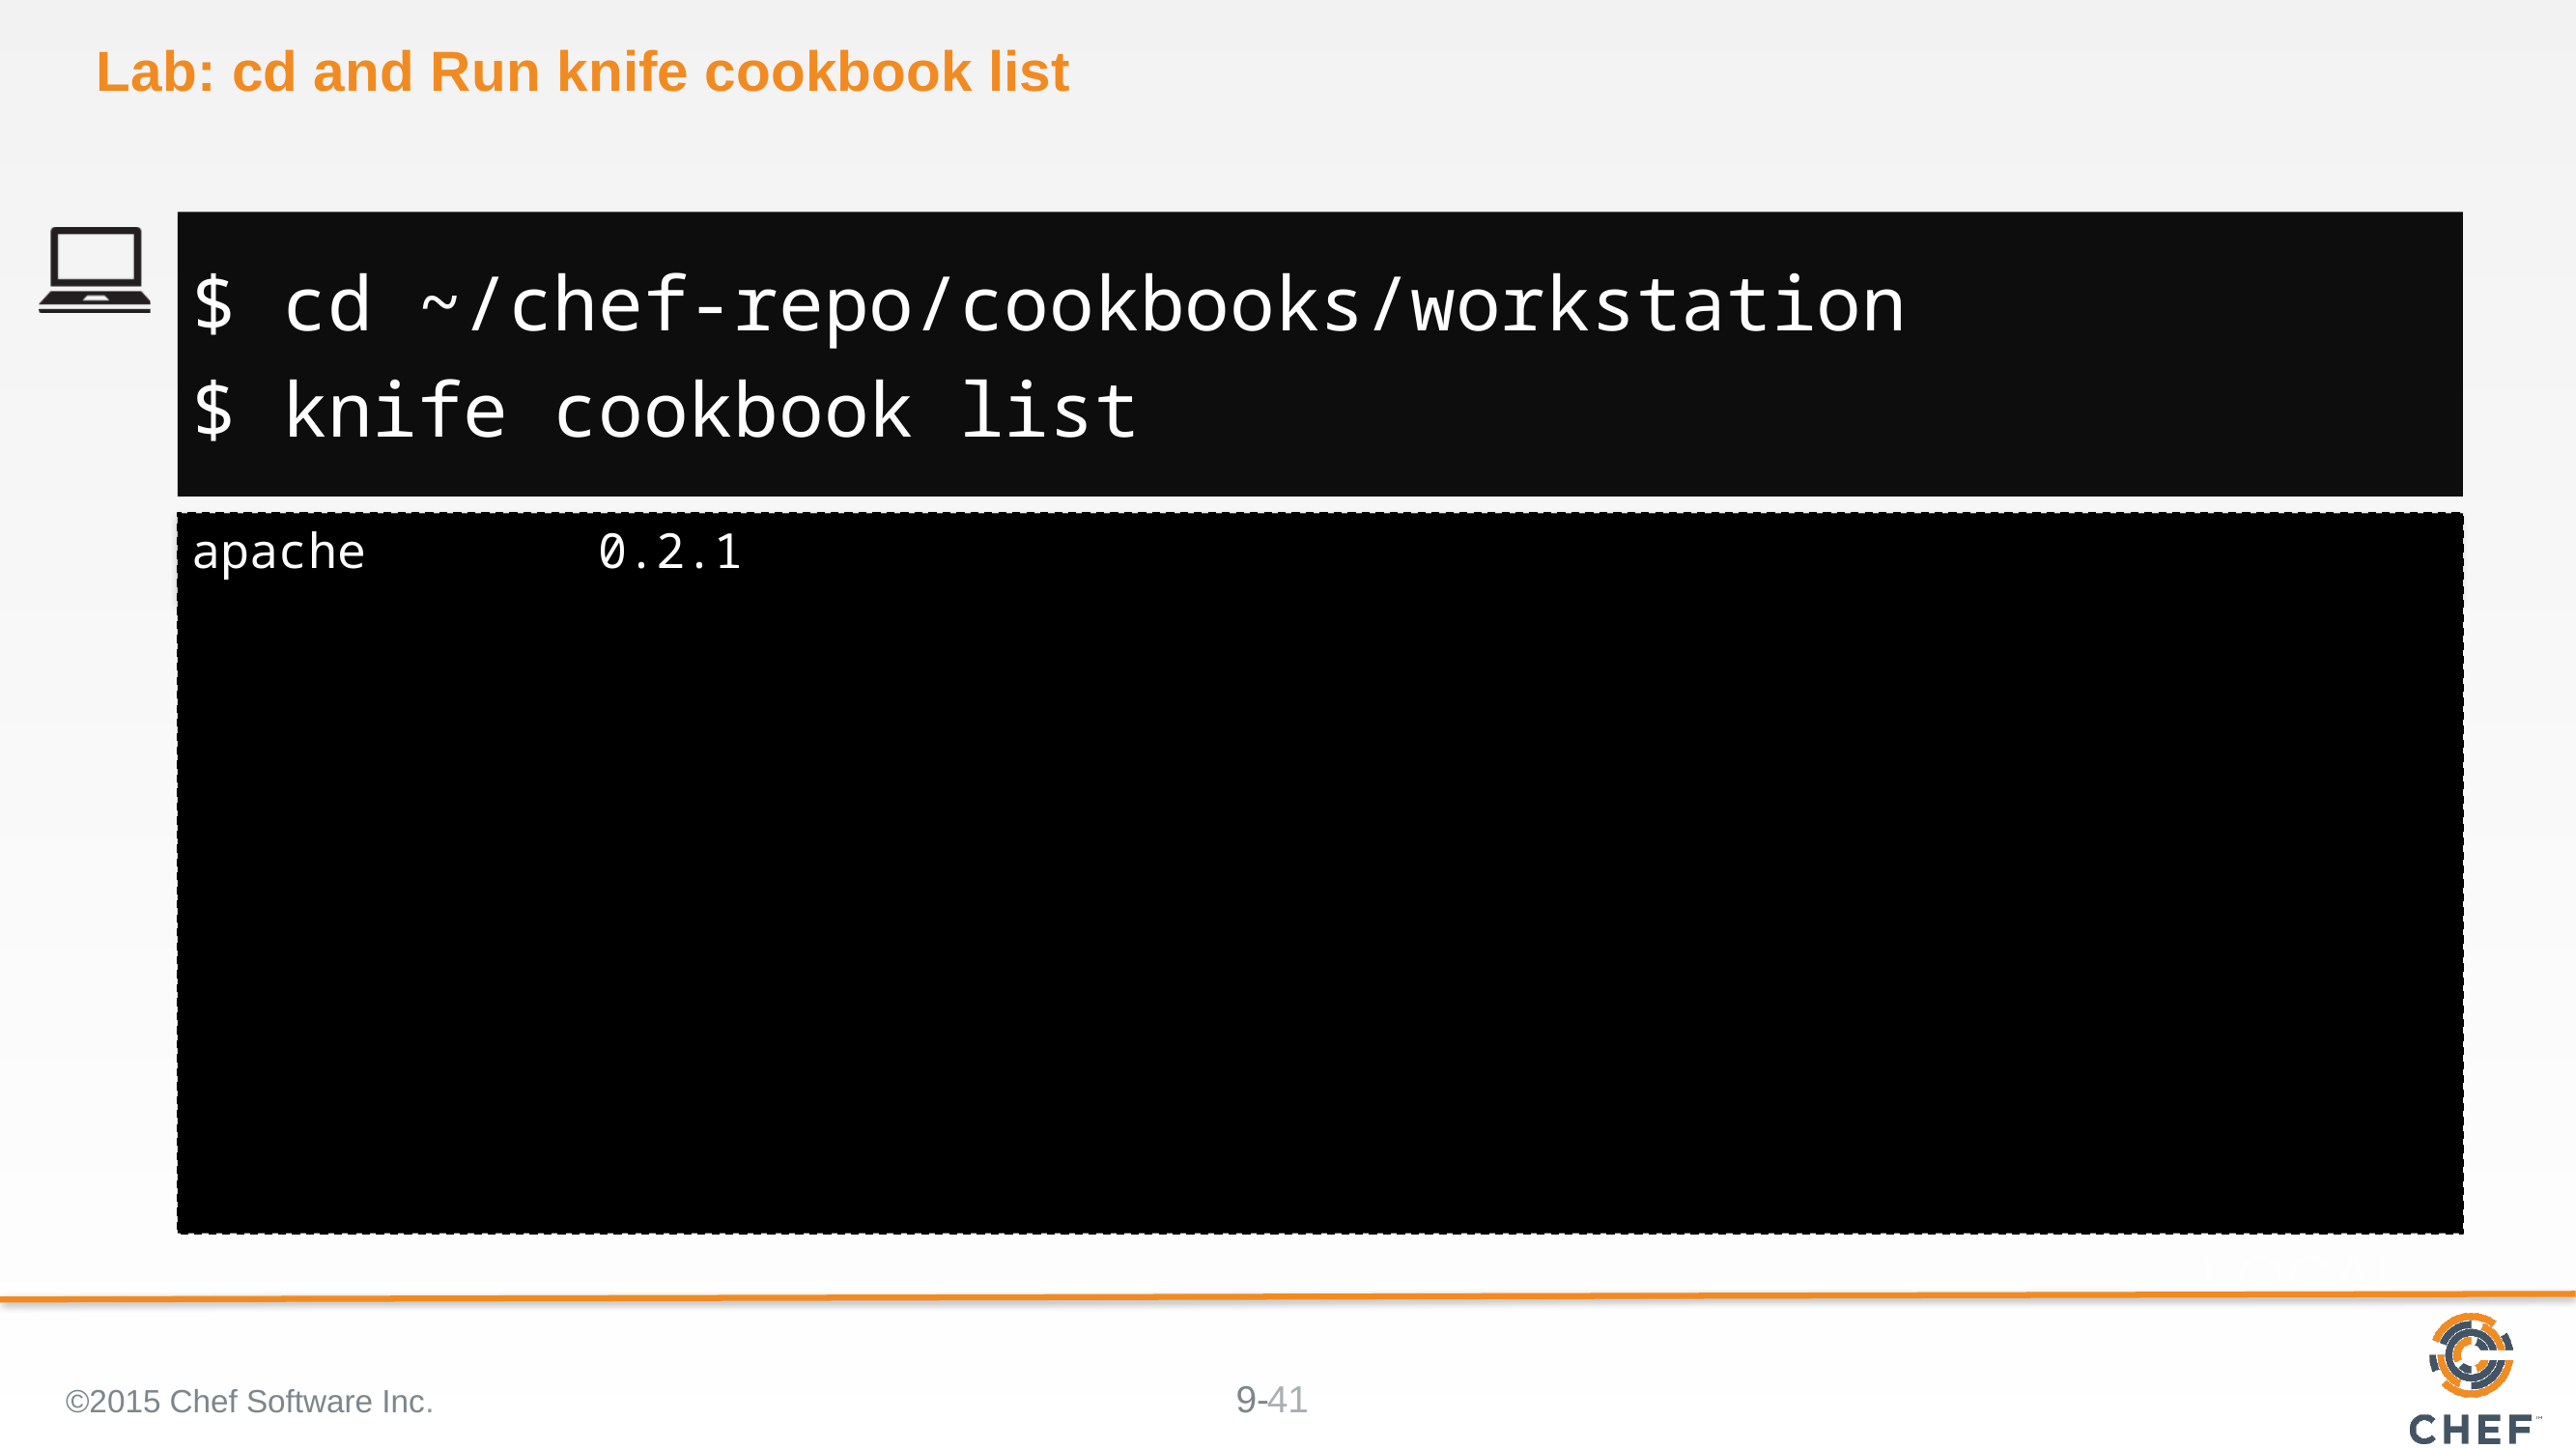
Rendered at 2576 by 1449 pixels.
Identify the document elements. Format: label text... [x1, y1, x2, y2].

footer ©2015 Chef Software Inc. [51, 1359, 952, 1440]
slide_number 41 [998, 1359, 1578, 1437]
list $ cd ~/chef-repo/cookbooks/workstation $ knife cookbook list [177, 212, 2463, 497]
list apache 0.2.1 [177, 512, 2464, 1235]
picture [2399, 1297, 2550, 1449]
title Lab: cd and Run knife cookbook list [96, 42, 2463, 174]
